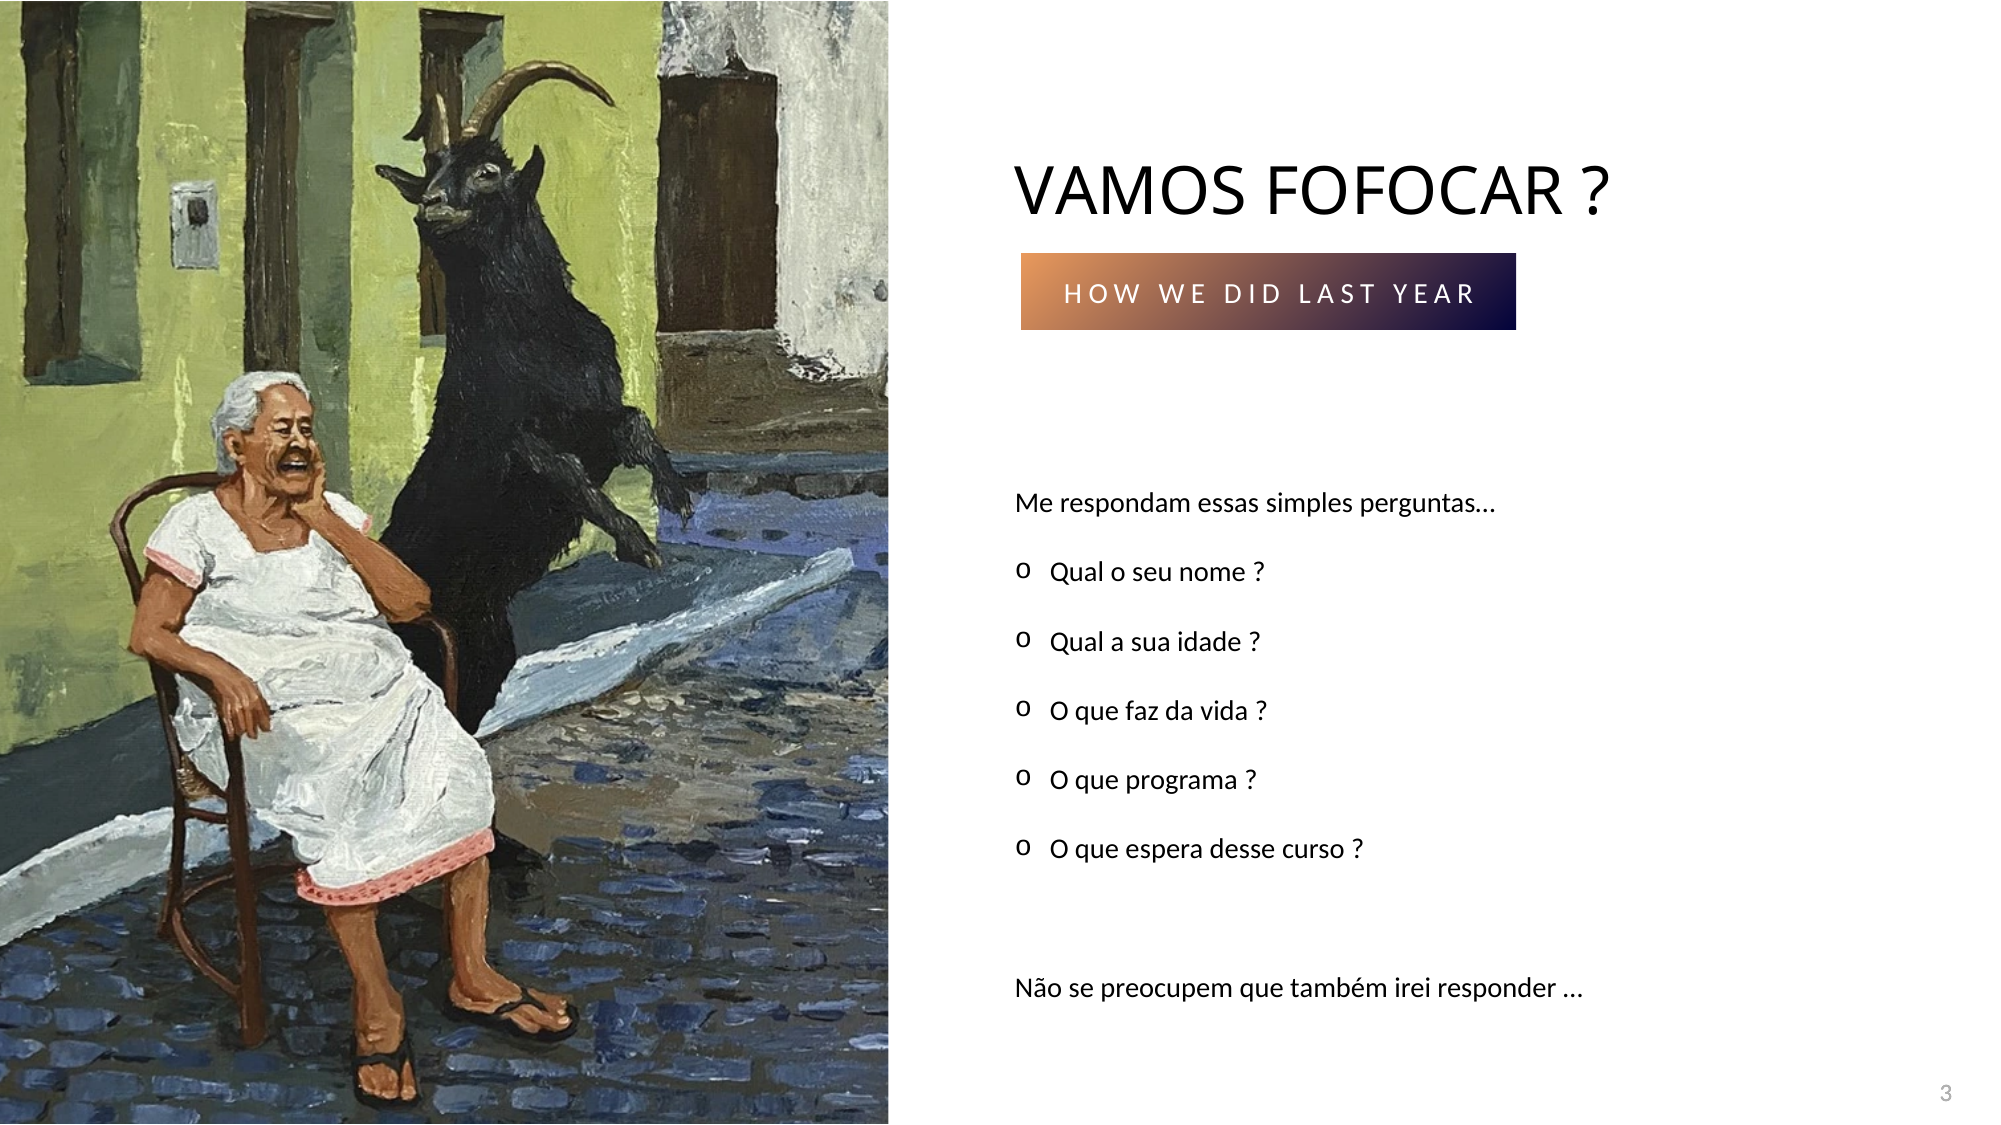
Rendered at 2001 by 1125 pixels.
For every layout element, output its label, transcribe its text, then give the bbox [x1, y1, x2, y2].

slide_number 3 [1894, 1061, 1968, 1121]
list HOW WE DID LAST YEAR [1021, 253, 1517, 330]
title VAMOS FOFOCAR ? [999, 100, 1968, 246]
picture [0, 0, 889, 1124]
list Me respondam essas simples perguntas… Qual o seu nome ? Qual a sua idade ? O que faz da vida ? O que programa ? O que espera desse curso ? Não se preocupem que também irei responder … [999, 459, 1763, 1013]
